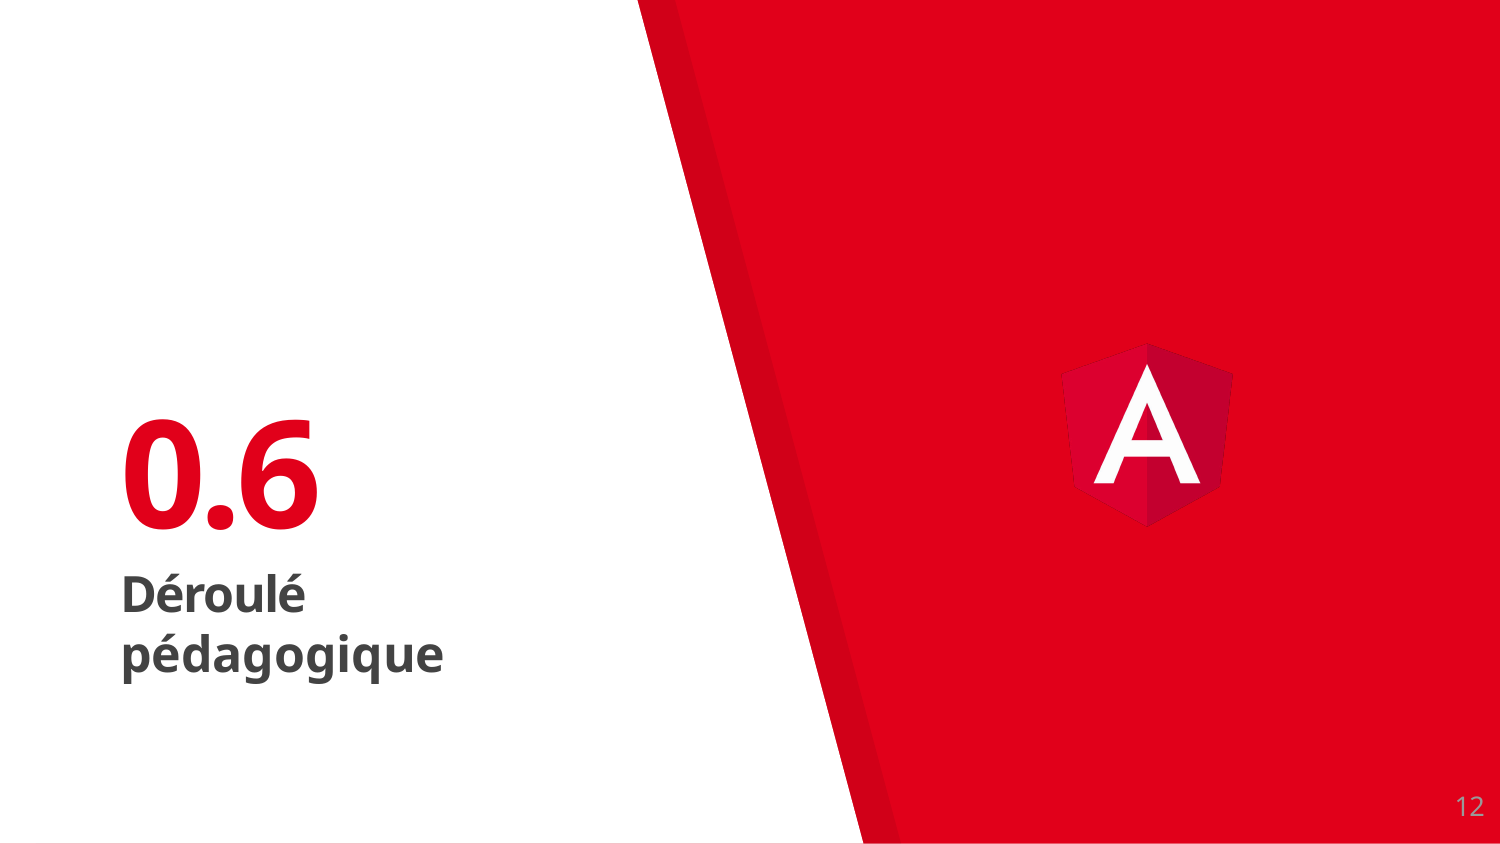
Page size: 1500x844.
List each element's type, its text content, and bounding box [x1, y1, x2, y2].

text_box [903, 0, 1500, 844]
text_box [0, 0, 902, 844]
picture [1032, 315, 1262, 545]
slide_number 10 [1431, 794, 1488, 844]
